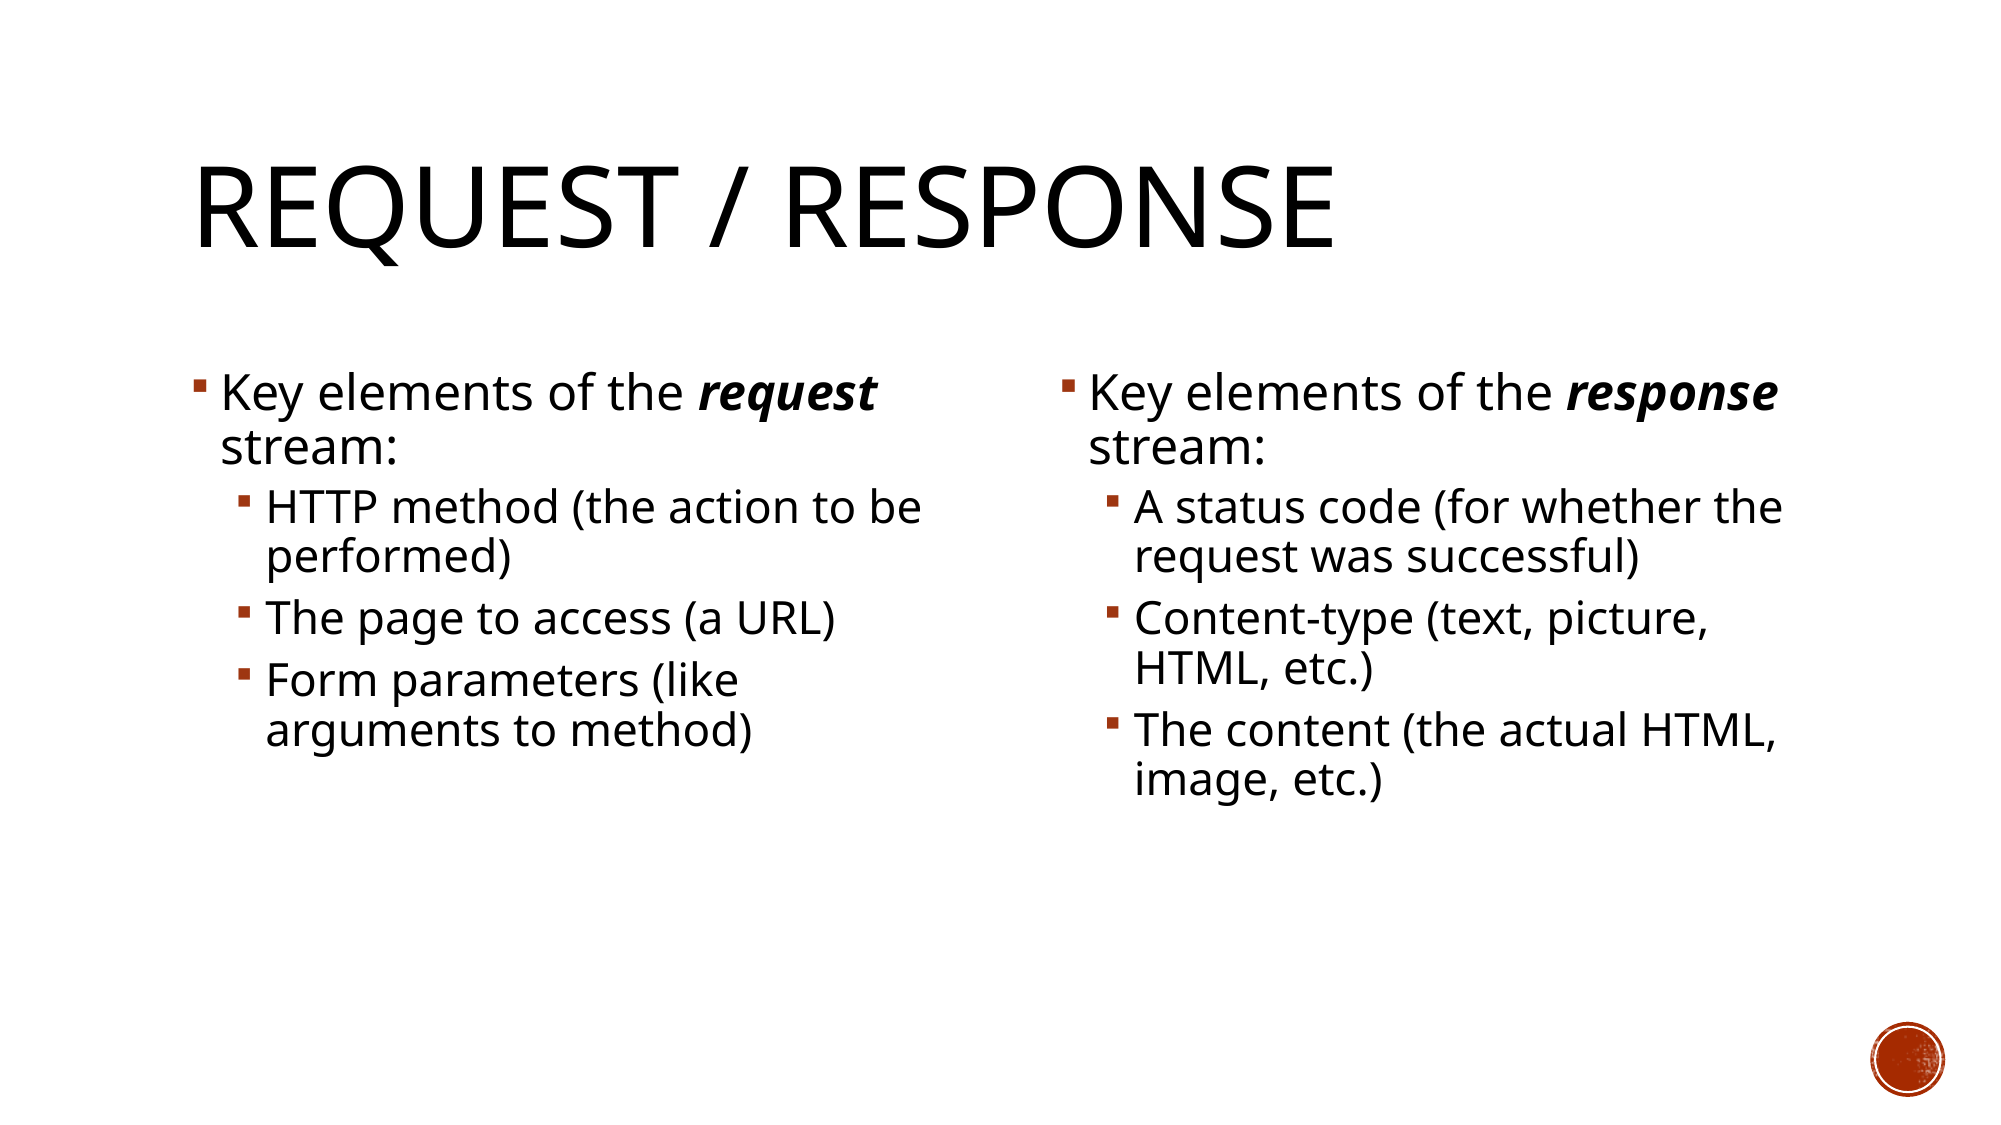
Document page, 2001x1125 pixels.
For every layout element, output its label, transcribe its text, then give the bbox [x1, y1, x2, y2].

list Key elements of the response stream: A status code (for whether the request was successful) Content-type (text, picture, HTML, etc.) The content (the actual HTML, image, etc.) [1043, 360, 1824, 1013]
title Request / Response [175, 79, 1826, 344]
list Key elements of the request stream: HTTP method (the action to be performed) The page to access (a URL) Form parameters (like arguments to method) [175, 360, 956, 1013]
